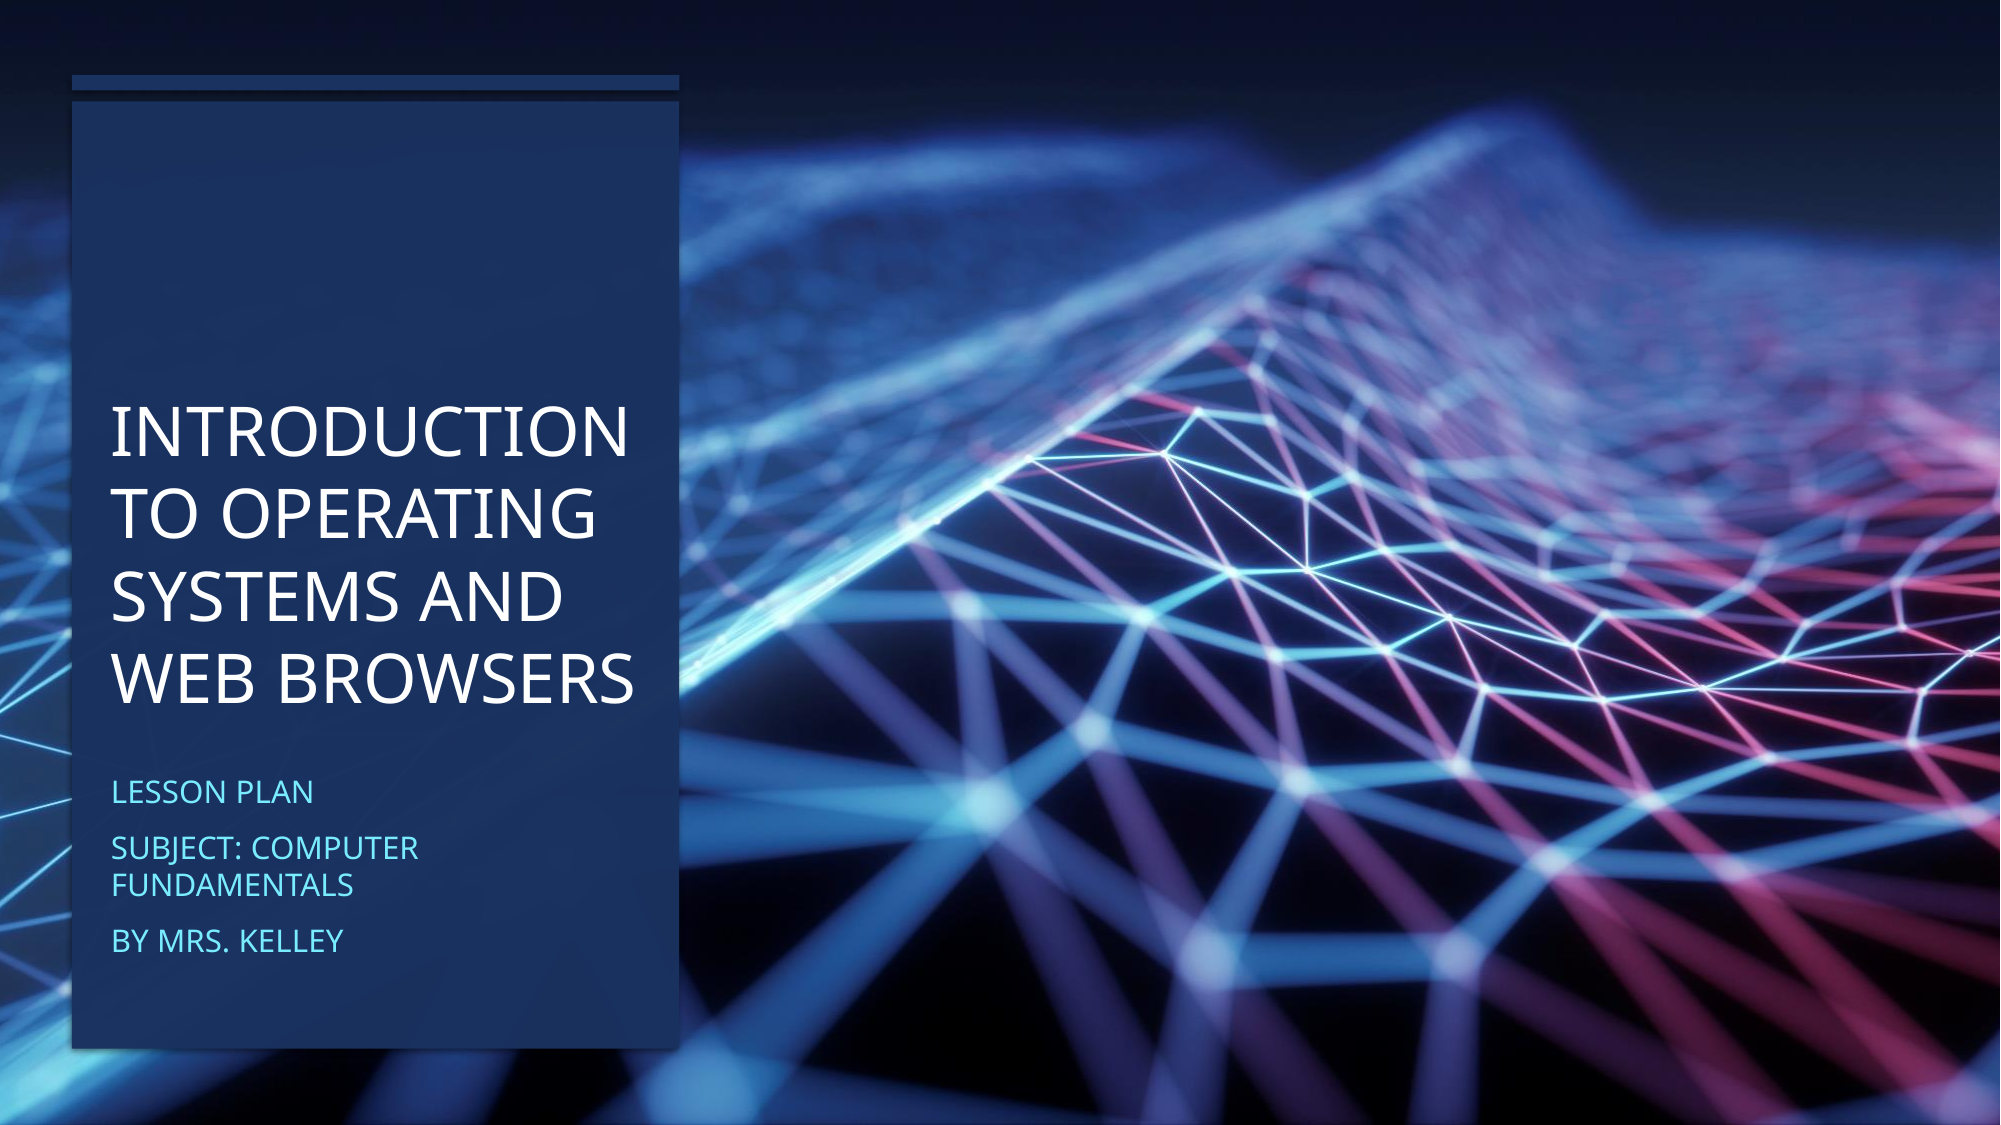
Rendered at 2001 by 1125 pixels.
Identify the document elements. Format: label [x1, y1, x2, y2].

text_box [71, 74, 680, 1049]
picture [0, 0, 2000, 1125]
